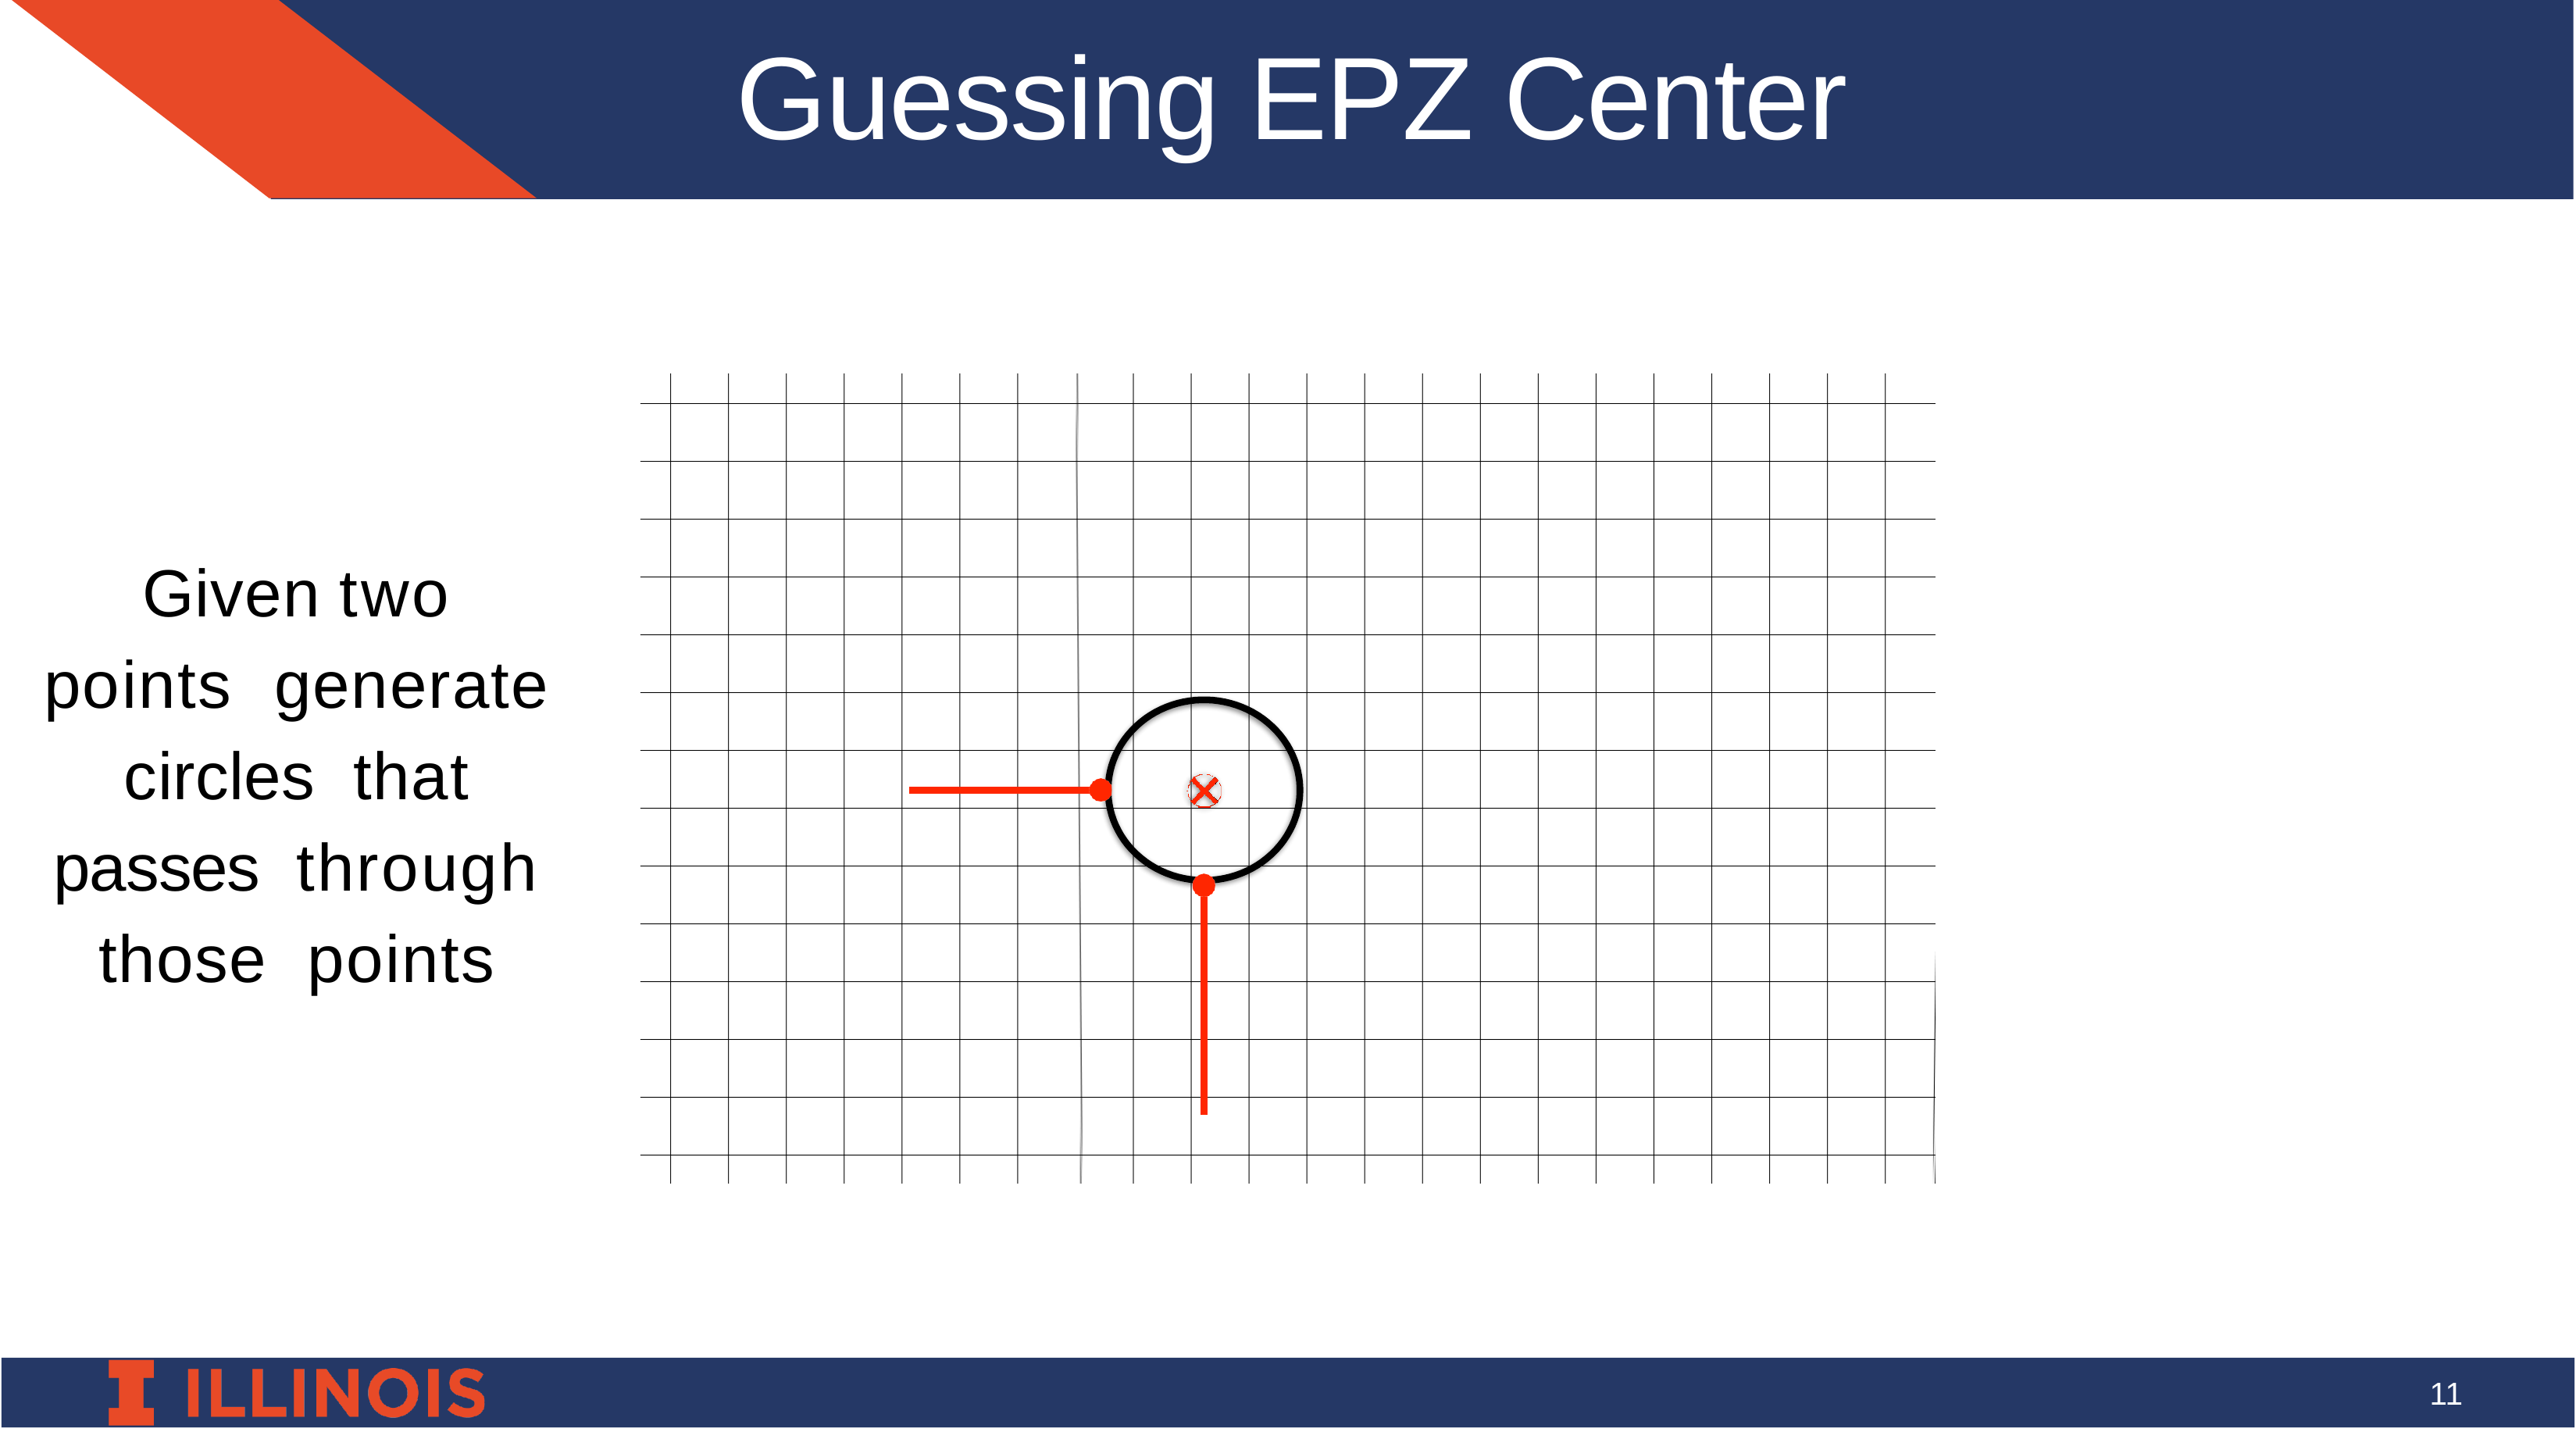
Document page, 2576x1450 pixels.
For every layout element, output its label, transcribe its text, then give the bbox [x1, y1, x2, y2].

text_box [640, 373, 1936, 1184]
text_box [1089, 778, 1112, 802]
picture [109, 1359, 485, 1426]
text_box 11 [2428, 1378, 2467, 1412]
text_box [1181, 770, 1227, 816]
text_box [1186, 773, 1222, 808]
text_box Given two points generate circles that passes through those points [37, 538, 556, 995]
text_box [1108, 699, 1300, 880]
title Guessing EPZ Center [734, 20, 2250, 265]
text_box [1192, 873, 1215, 897]
text_box [1099, 694, 1309, 892]
